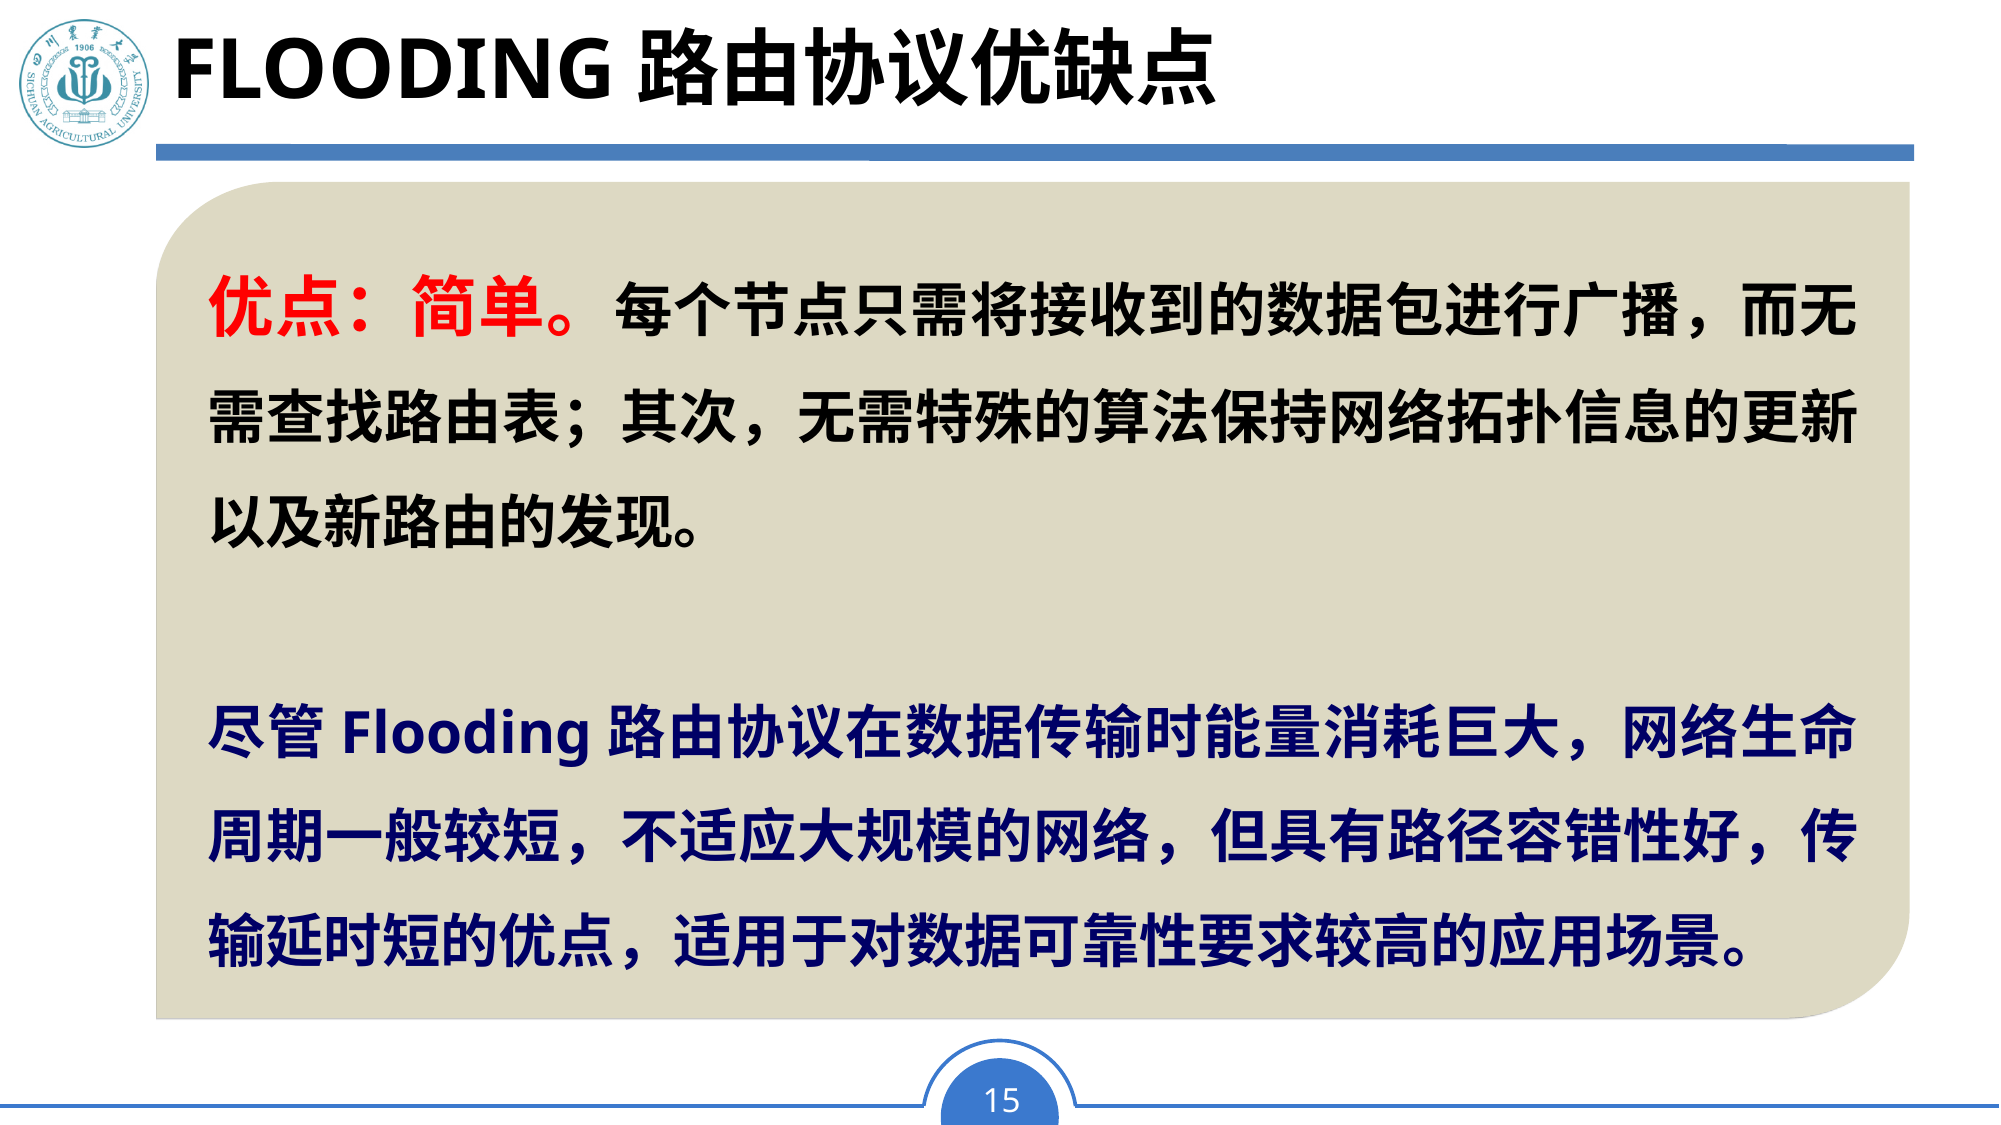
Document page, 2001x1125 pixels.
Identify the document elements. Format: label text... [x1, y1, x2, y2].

text_box 优点：简单。每个节点只需将接收到的数据包进行广播，而无需查找路由表；其次，无需特殊的算法保持网络拓扑信息的更新以及新路由的发现。 尽管Flooding路由协议在数据传输时能量消耗巨大，网络生命周期一般较短，不适应大规模的网络，但具有路径容错性好，传输延时短的优点，适用于对数据可靠性要求较高的应用场景。 [156, 181, 1910, 1018]
title Flooding路由协议优缺点 [156, 7, 1910, 146]
